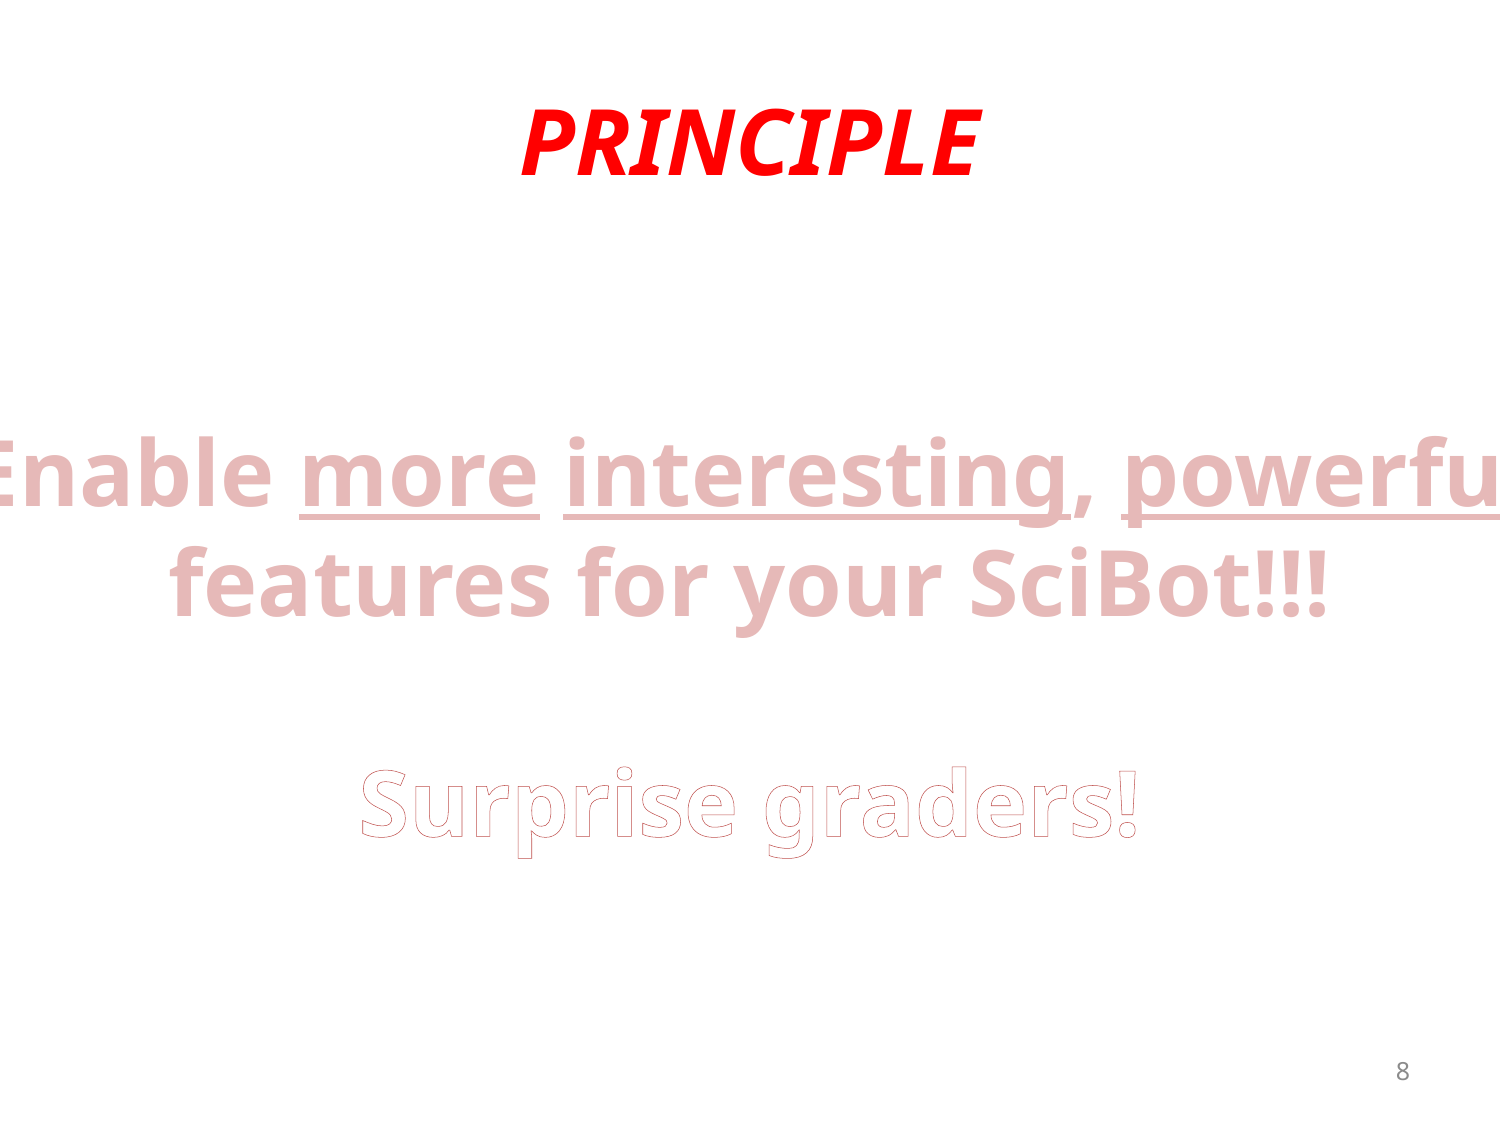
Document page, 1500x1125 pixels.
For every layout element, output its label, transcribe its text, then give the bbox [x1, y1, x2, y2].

text_box Enable more interesting, powerful features for your SciBot!!! Surprise graders! [0, 407, 1500, 863]
title PRINCIPLE [75, 45, 1425, 233]
slide_number 8 [1074, 1042, 1425, 1103]
